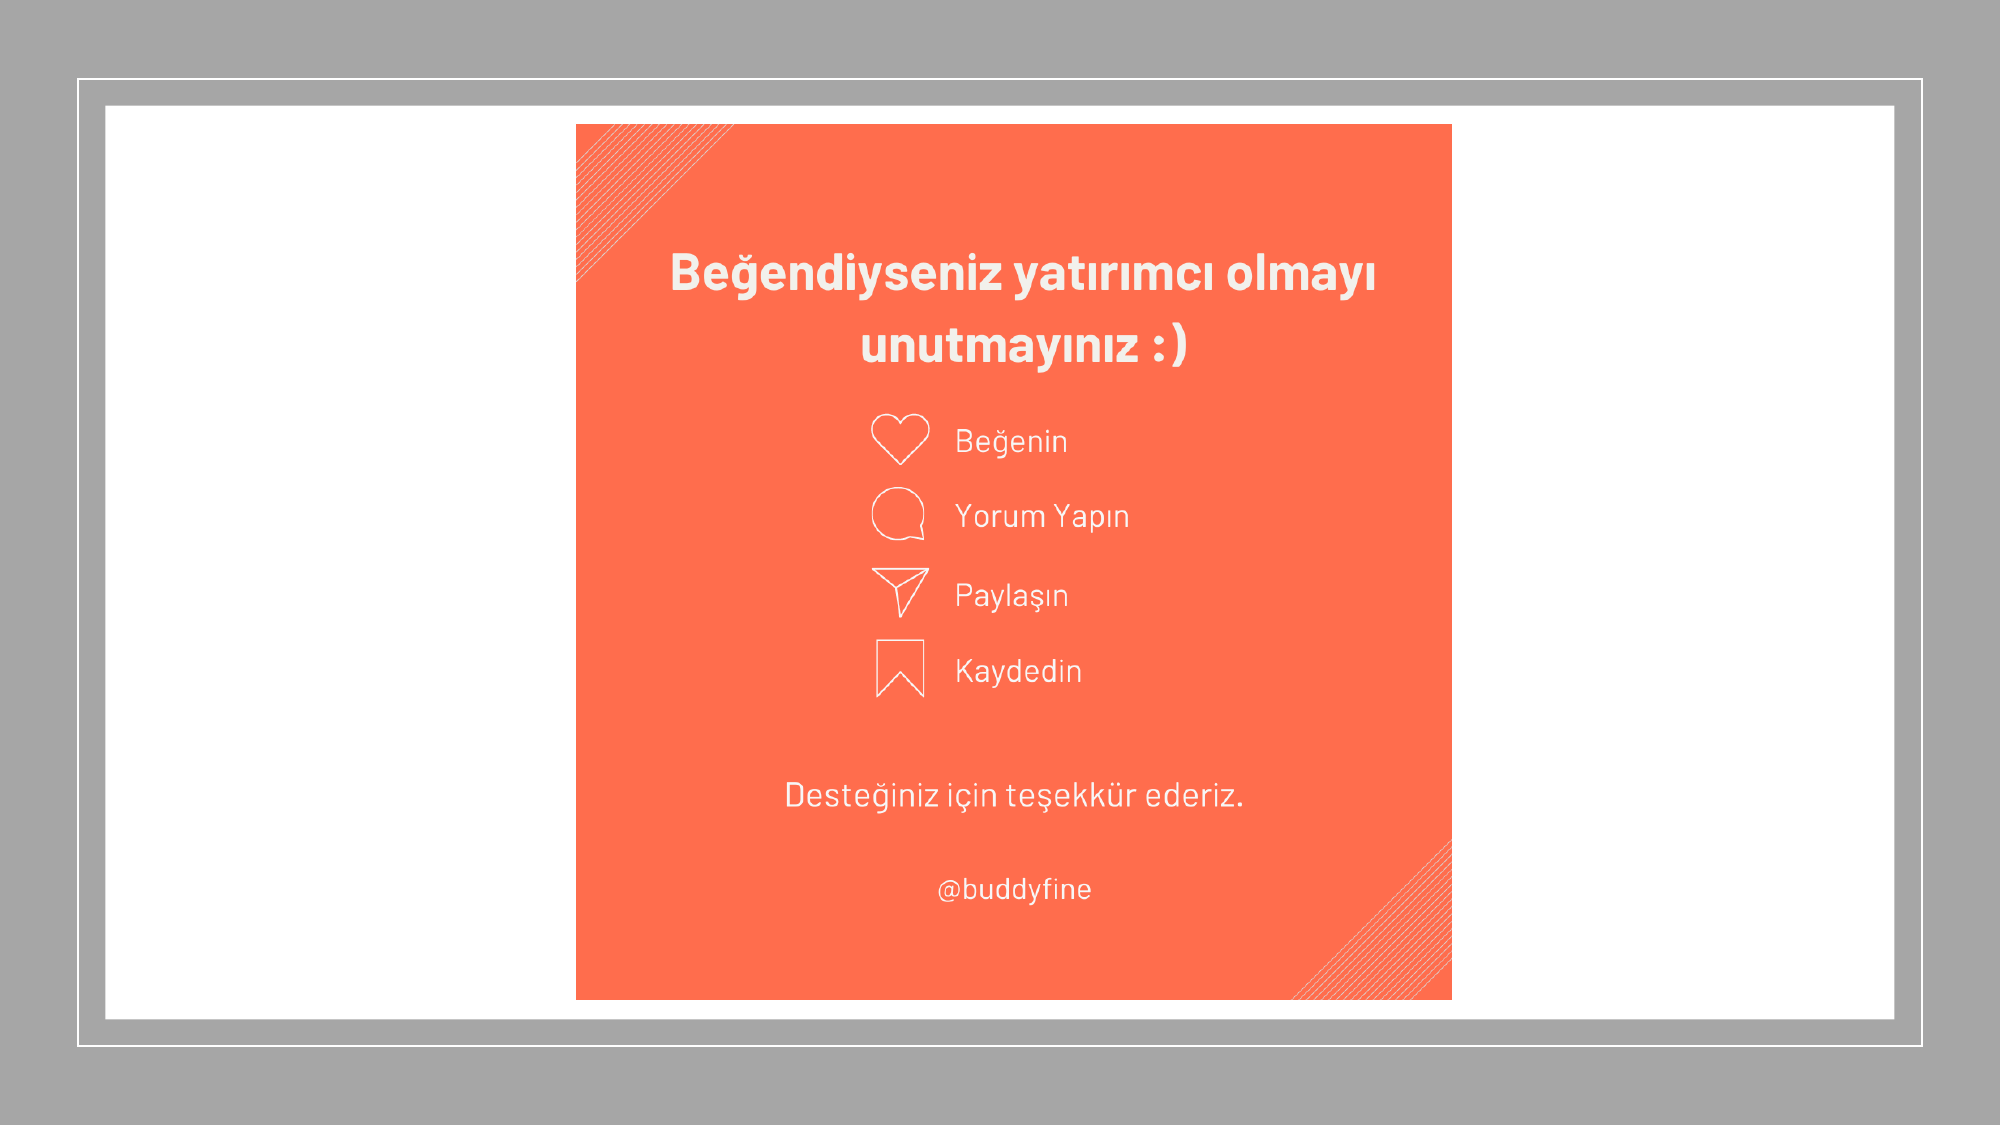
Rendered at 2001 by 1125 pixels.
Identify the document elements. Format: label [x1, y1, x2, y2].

text_box [0, 0, 2000, 1125]
text_box [77, 78, 1923, 1047]
picture [576, 124, 1452, 1001]
text_box [104, 104, 1895, 1020]
